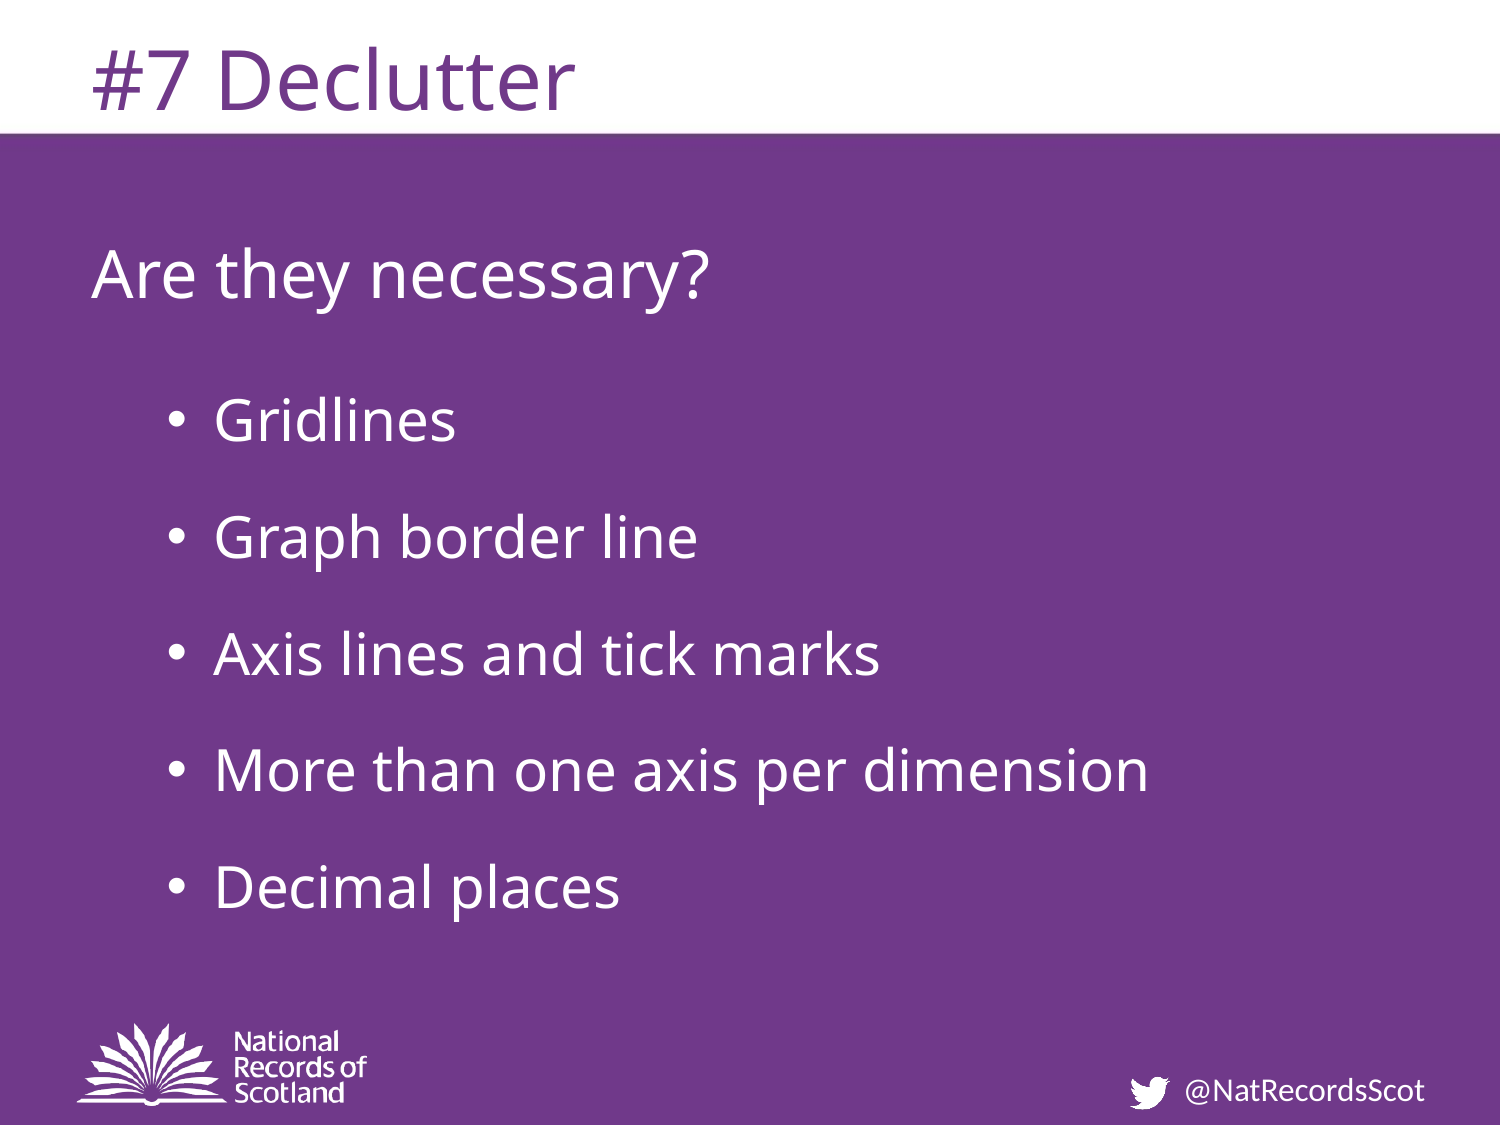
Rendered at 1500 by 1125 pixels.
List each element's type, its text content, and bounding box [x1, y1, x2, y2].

list Are they necessary? Gridlines Graph border line Axis lines and tick marks More than one axis per dimension Decimal places [76, 184, 1424, 1047]
picture [0, 0, 1500, 1125]
title #7 Declutter [76, 4, 1424, 149]
